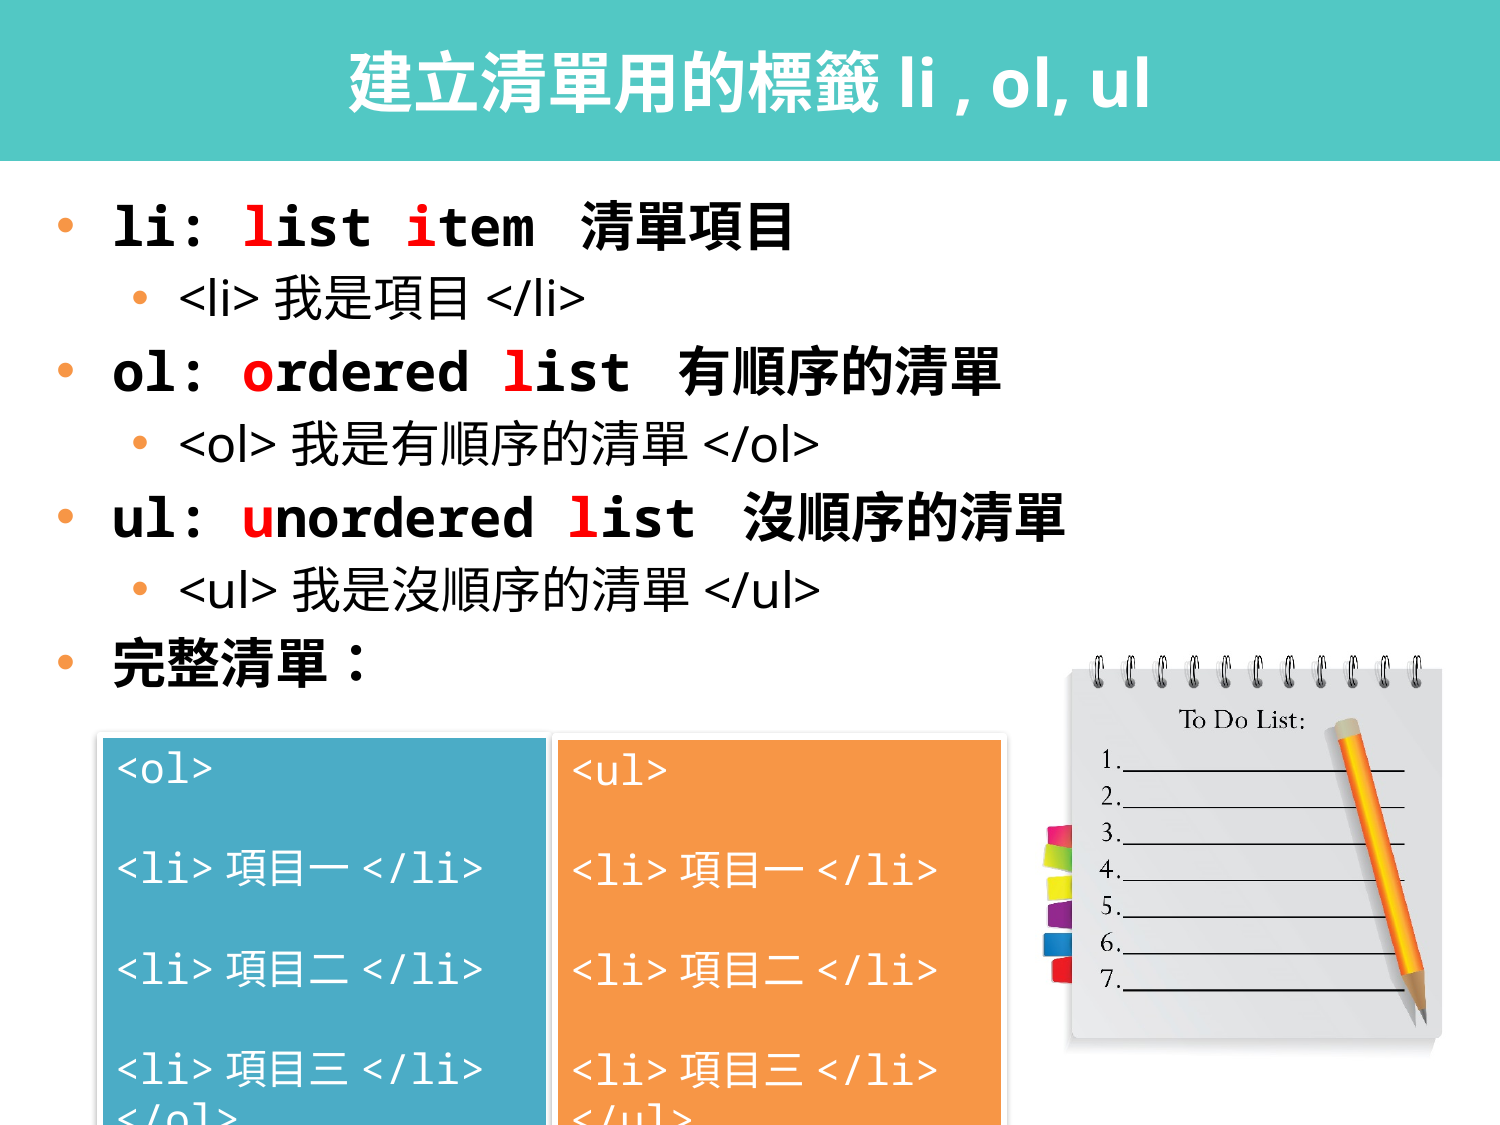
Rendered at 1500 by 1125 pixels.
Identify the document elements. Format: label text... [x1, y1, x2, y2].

text_box <ul> <li>項目一</li> <li>項目二</li> <li>項目三</li> </ul> [552, 733, 1007, 1125]
list li: list item 清單項目 <li>我是項目</li> ol: ordered list 有順序的清單 <ol>我是有順序的清單</ol> ul: unordered list 沒順序的清單 <ul>我是沒順序的清單</ul> 完整清單： [41, 184, 1459, 1106]
picture [1035, 645, 1459, 1069]
text_box <ol> <li>項目一</li> <li>項目二</li> <li>項目三</li> </ol> [97, 732, 552, 1125]
title 建立清單用的標籤li , ol, ul [0, 0, 1500, 161]
